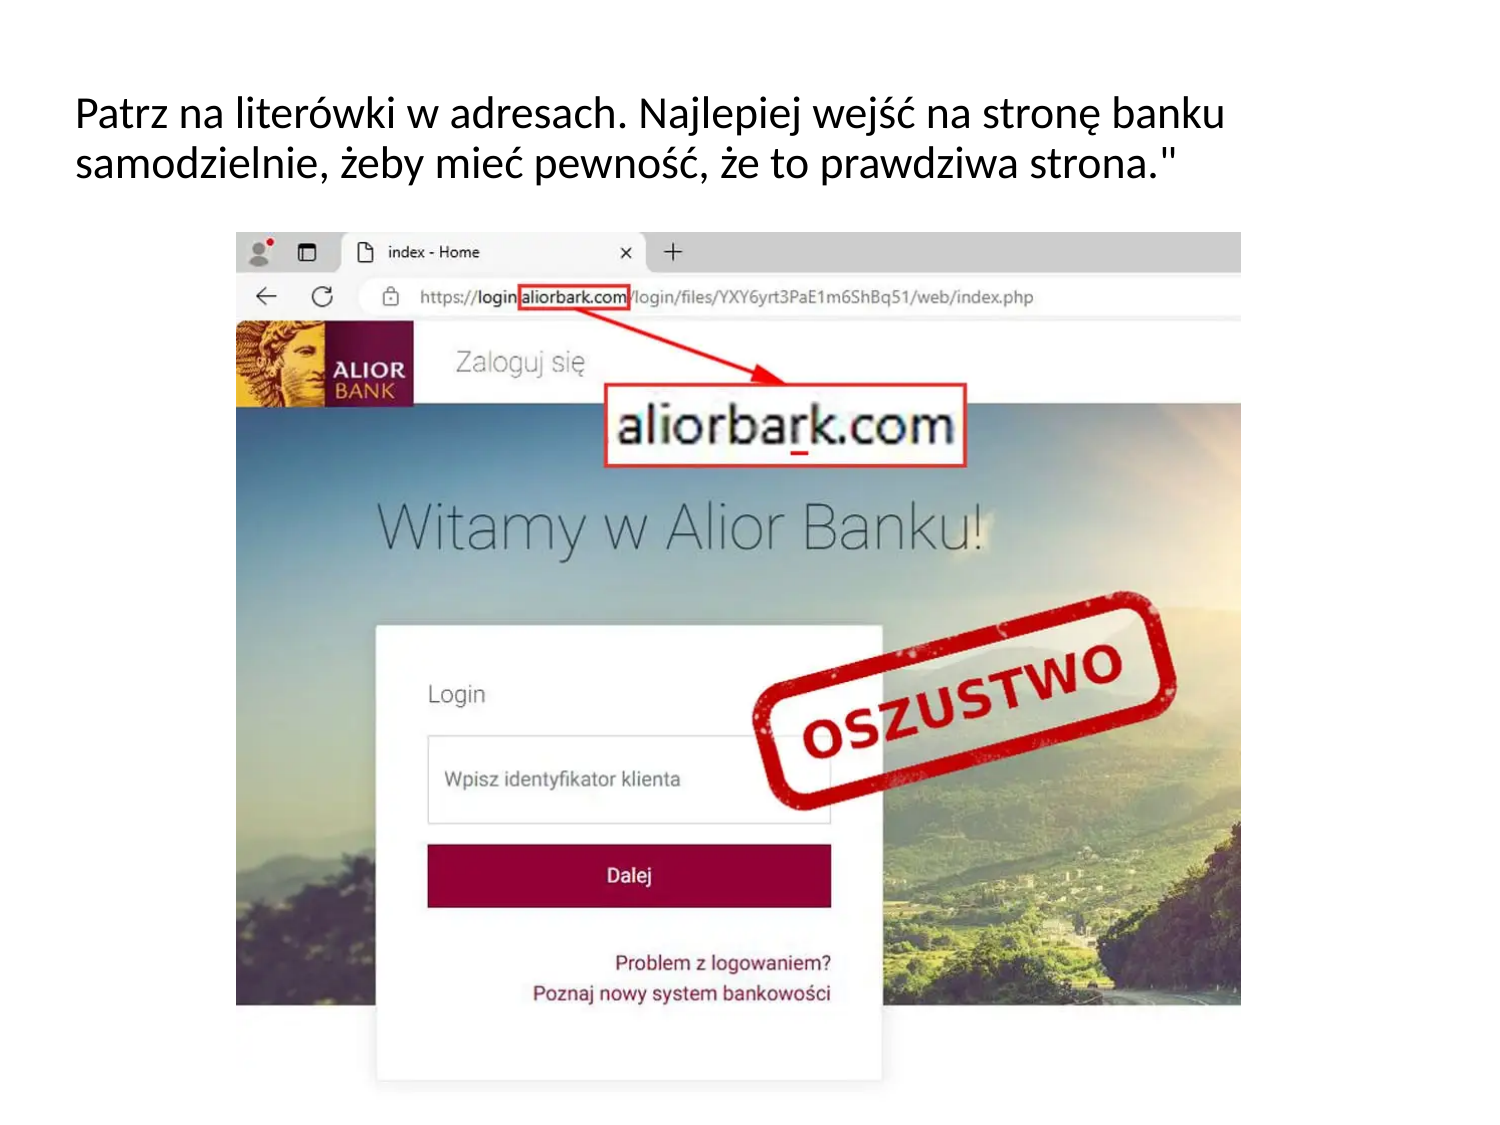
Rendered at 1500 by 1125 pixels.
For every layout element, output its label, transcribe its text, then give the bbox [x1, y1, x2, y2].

title Patrz na literówki w adresach. Najlepiej wejść na stronę banku samodzielnie, żeby mieć pewność, że to prawdziwa strona." [75, 45, 1425, 233]
picture [236, 232, 1241, 1123]
